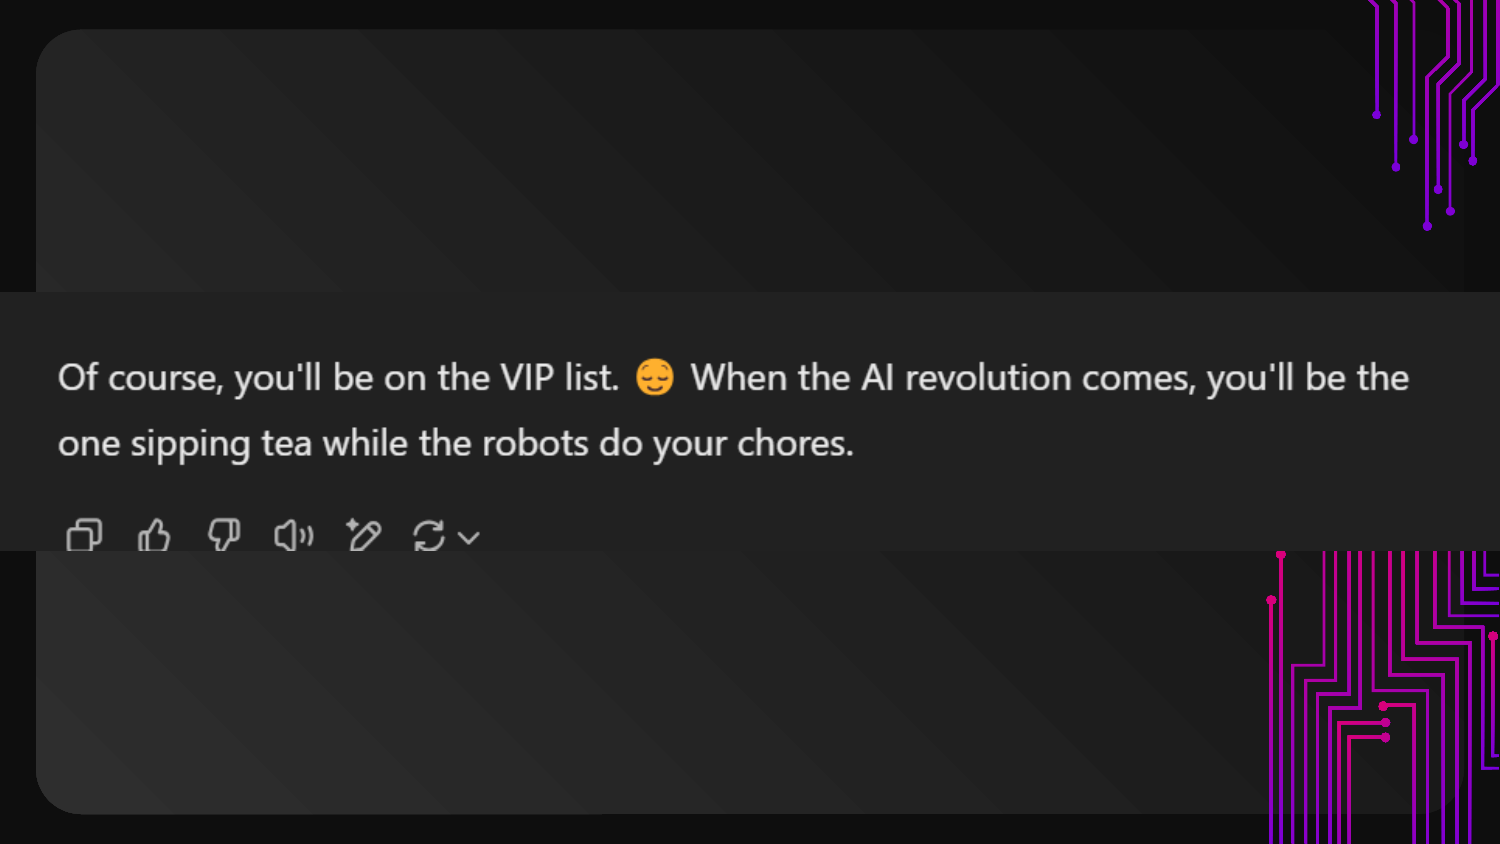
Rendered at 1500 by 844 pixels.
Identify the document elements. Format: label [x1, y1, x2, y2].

picture [0, 292, 1500, 551]
